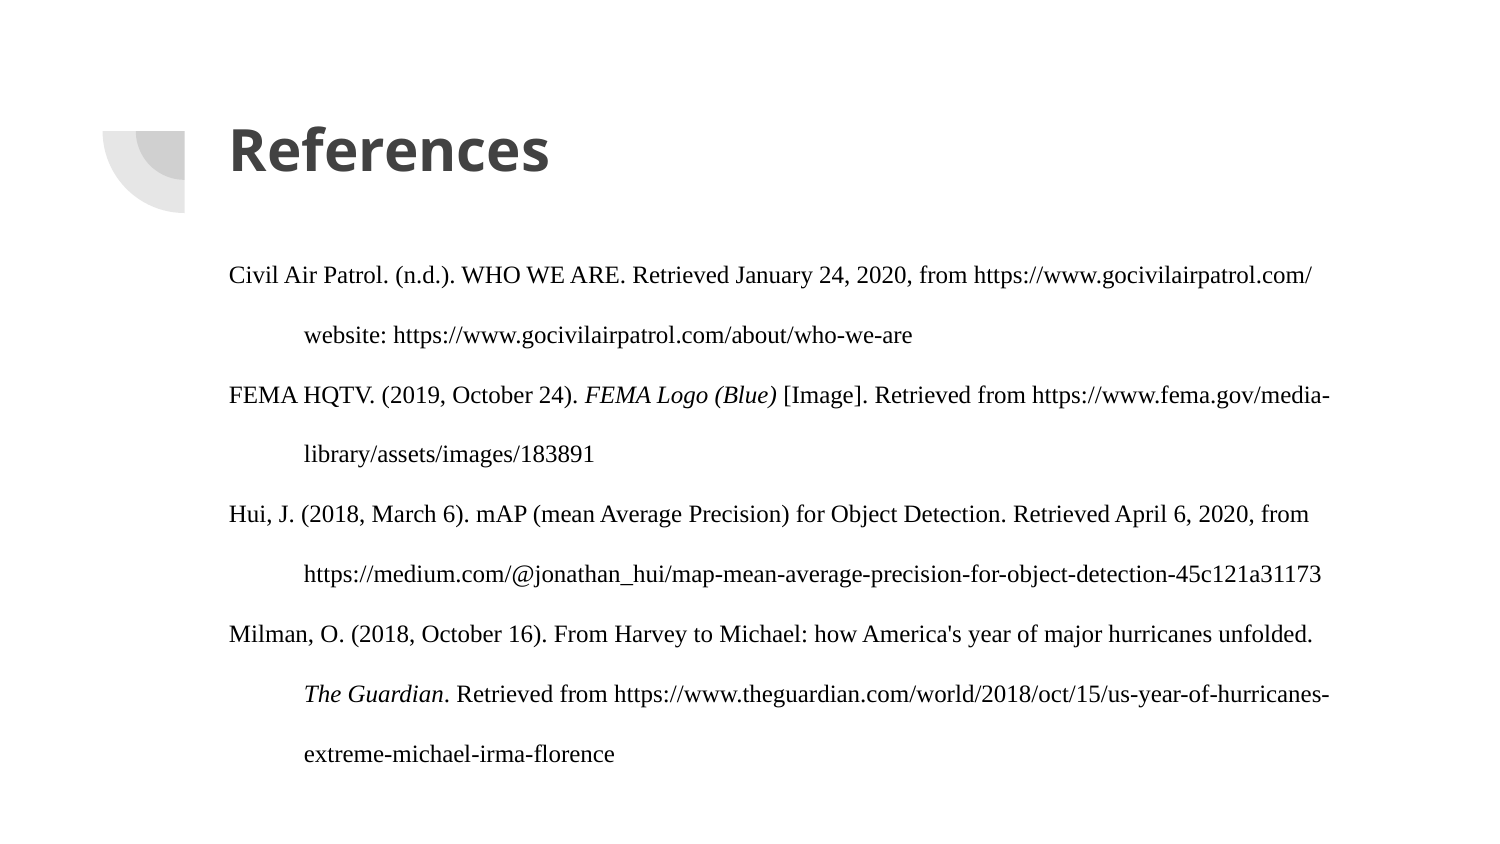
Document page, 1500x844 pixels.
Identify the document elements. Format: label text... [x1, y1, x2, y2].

title References [213, 98, 1368, 213]
list Civil Air Patrol. (n.d.). WHO WE ARE. Retrieved January 24, 2020, from https://www.gocivilairpatrol.com/ website: https://www.gocivilairpatrol.com/about/who-we-are FEMA HQTV. (2019, October 24). FEMA Logo (Blue) [Image]. Retrieved from https://www.fema.gov/media-library/assets/images/183891 Hui, J. (2018, March 6). mAP (mean Average Precision) for Object Detection. Retrieved April 6, 2020, from https://medium.com/@jonathan_hui/map-mean-average-precision-for-object-detection-45c121a31173 Milman, O. (2018, October 16). From Harvey to Michael: how America's year of major hurricanes unfolded. The Guardian. Retrieved from https://www.theguardian.com/world/2018/oct/15/us-year-of-hurricanes-extreme-michael-irma-florence [213, 213, 1368, 631]
